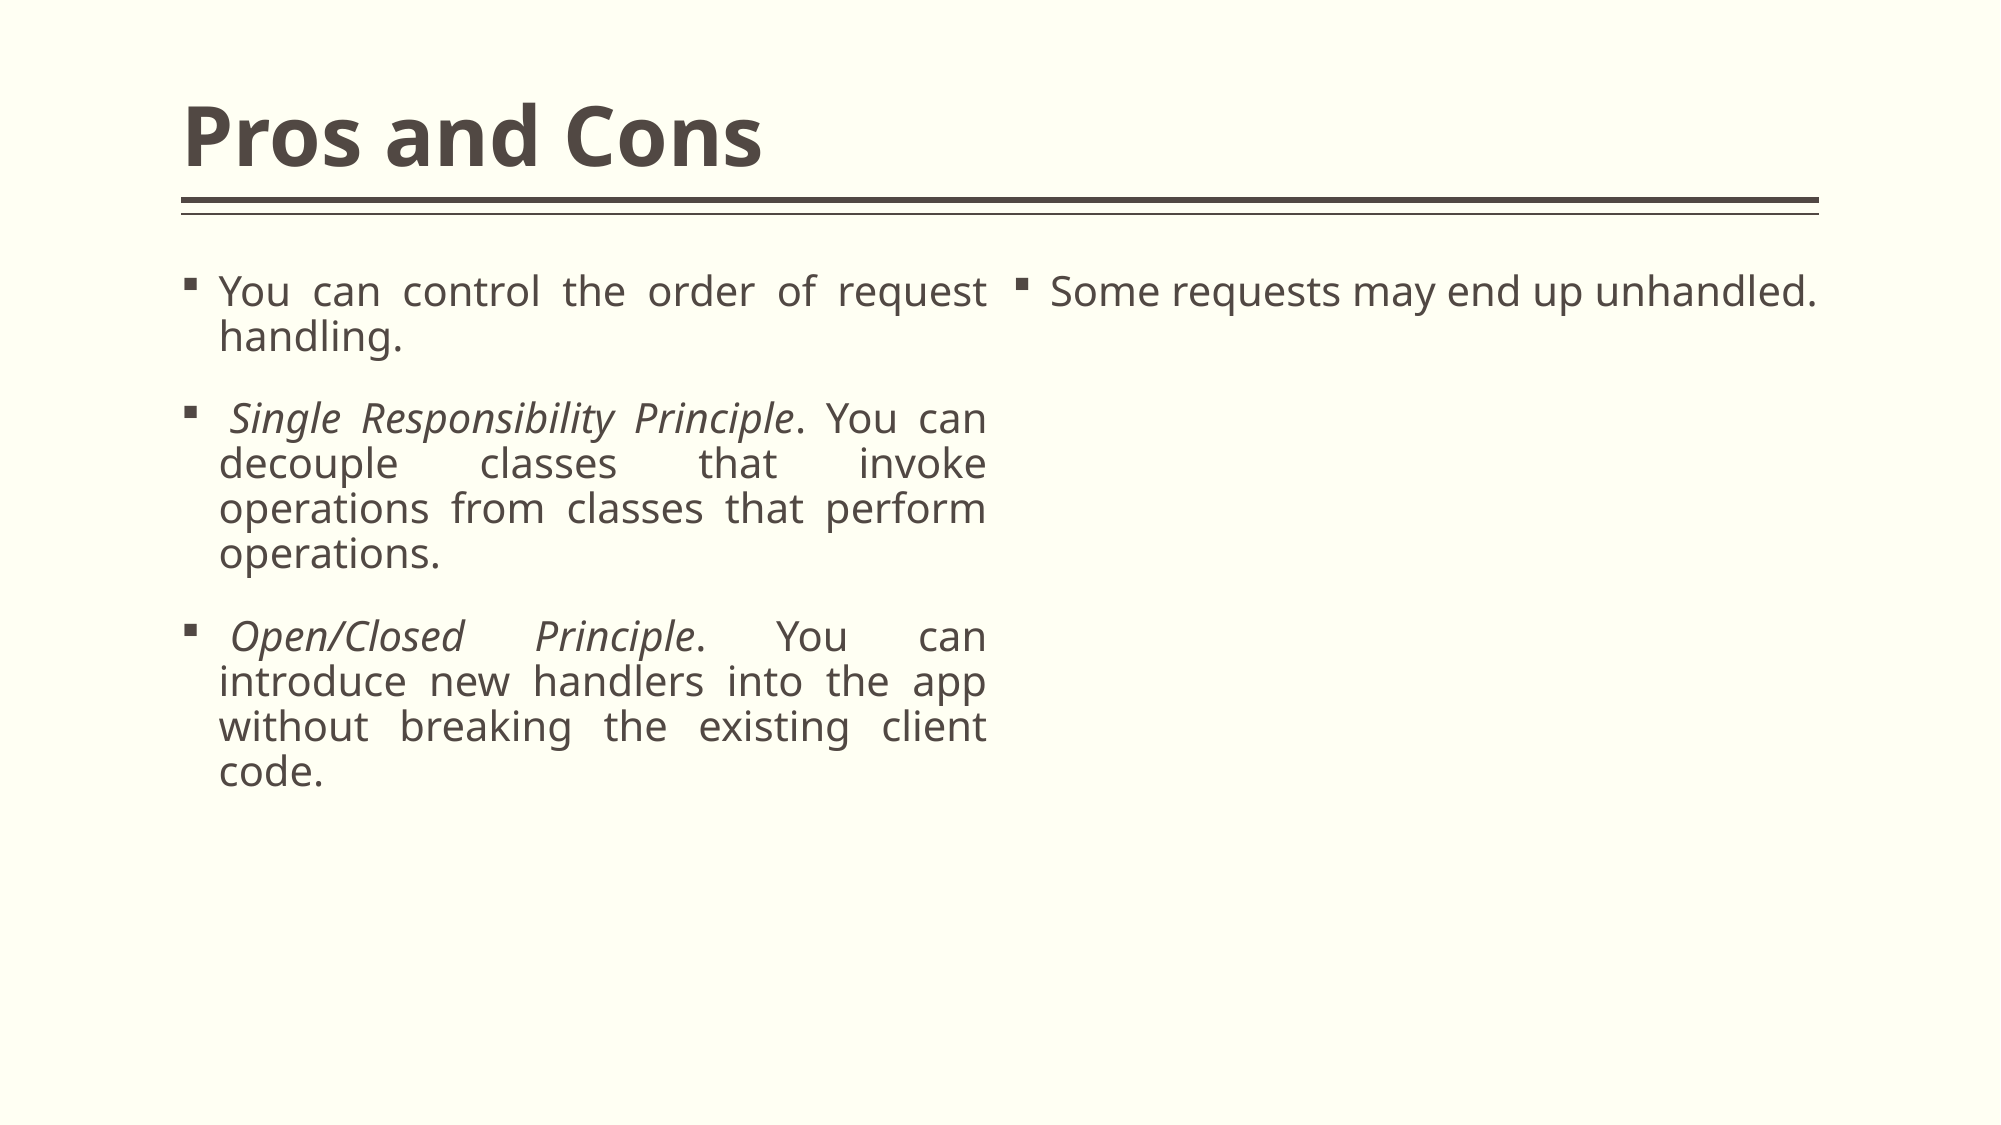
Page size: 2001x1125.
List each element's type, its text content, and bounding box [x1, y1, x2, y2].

list Some requests may end up unhandled. [1012, 262, 1819, 1013]
title Pros and Cons [181, 12, 1819, 193]
list You can control the order of request handling. Single Responsibility Principle. You can decouple classes that invoke operations from classes that perform operations. Open/Closed Principle. You can introduce new handlers into the app without breaking the existing client code. [181, 262, 988, 1013]
